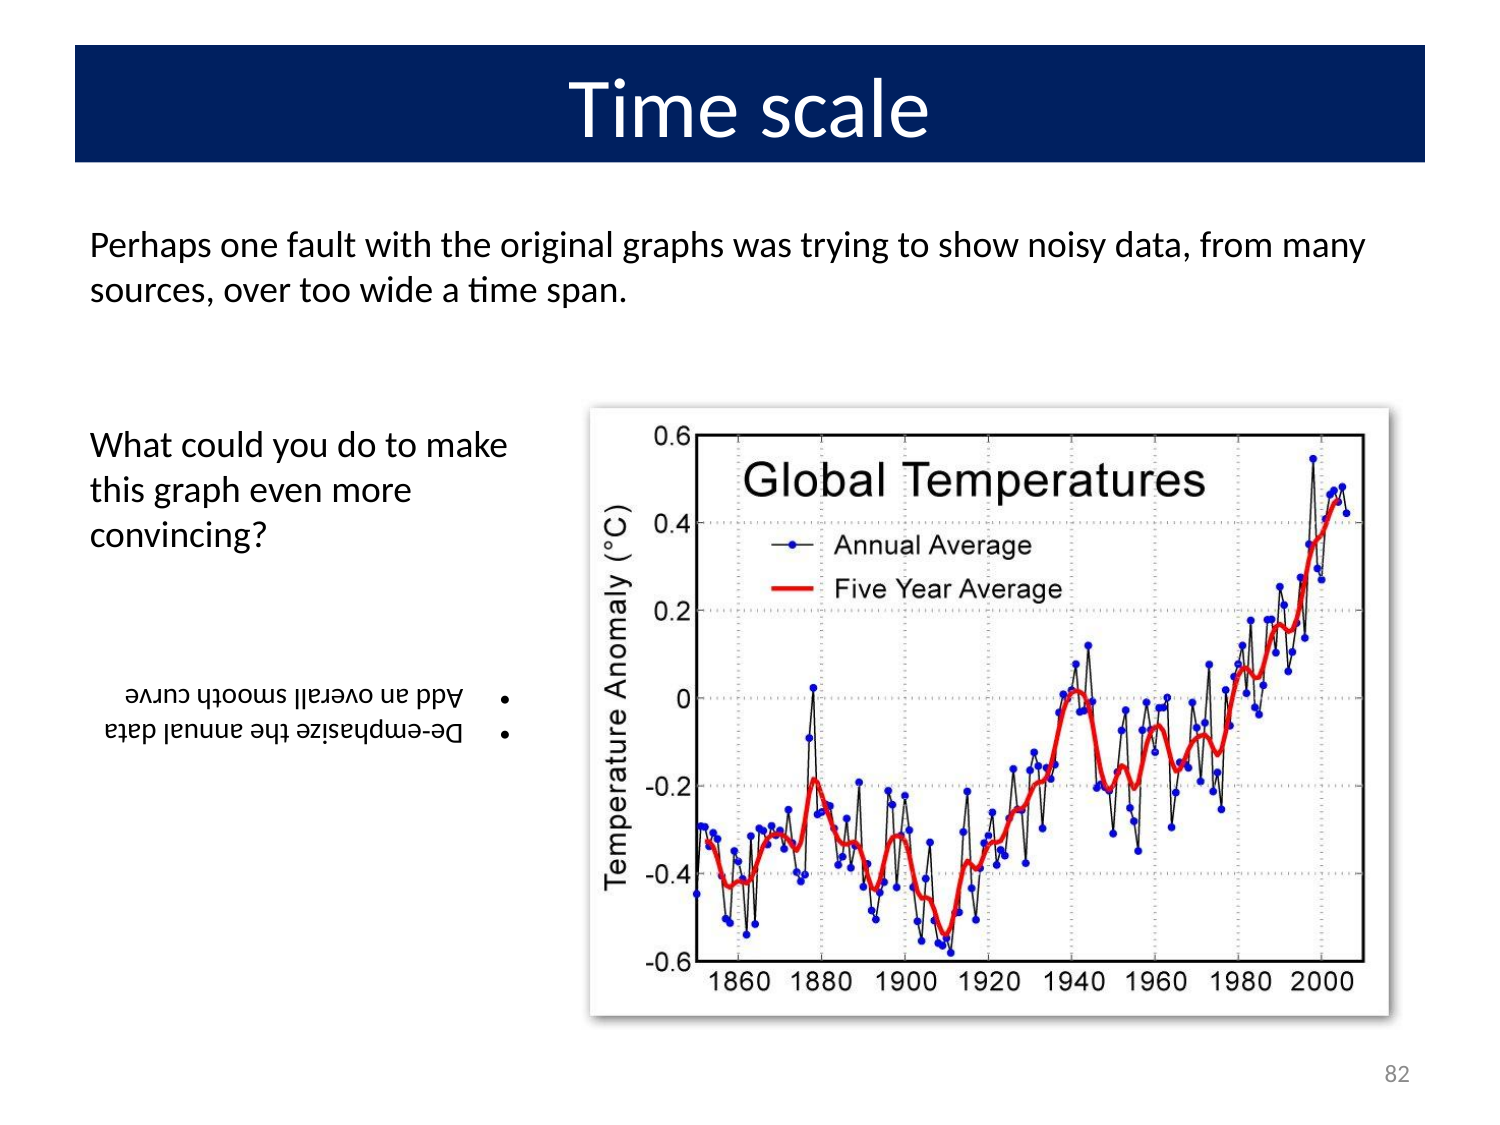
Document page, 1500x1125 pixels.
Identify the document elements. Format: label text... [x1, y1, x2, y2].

text_box What could you do to make this graph even more convincing? [74, 412, 525, 563]
text_box Perhaps one fault with the original graphs was trying to show noisy data, from many sources, over too wide a time span. [74, 212, 1425, 318]
picture [581, 399, 1403, 1030]
title Time scale [75, 45, 1425, 163]
slide_number 82 [1074, 1042, 1425, 1103]
text_box De-emphasize the annual data Add an overall smooth curve [50, 676, 526, 761]
